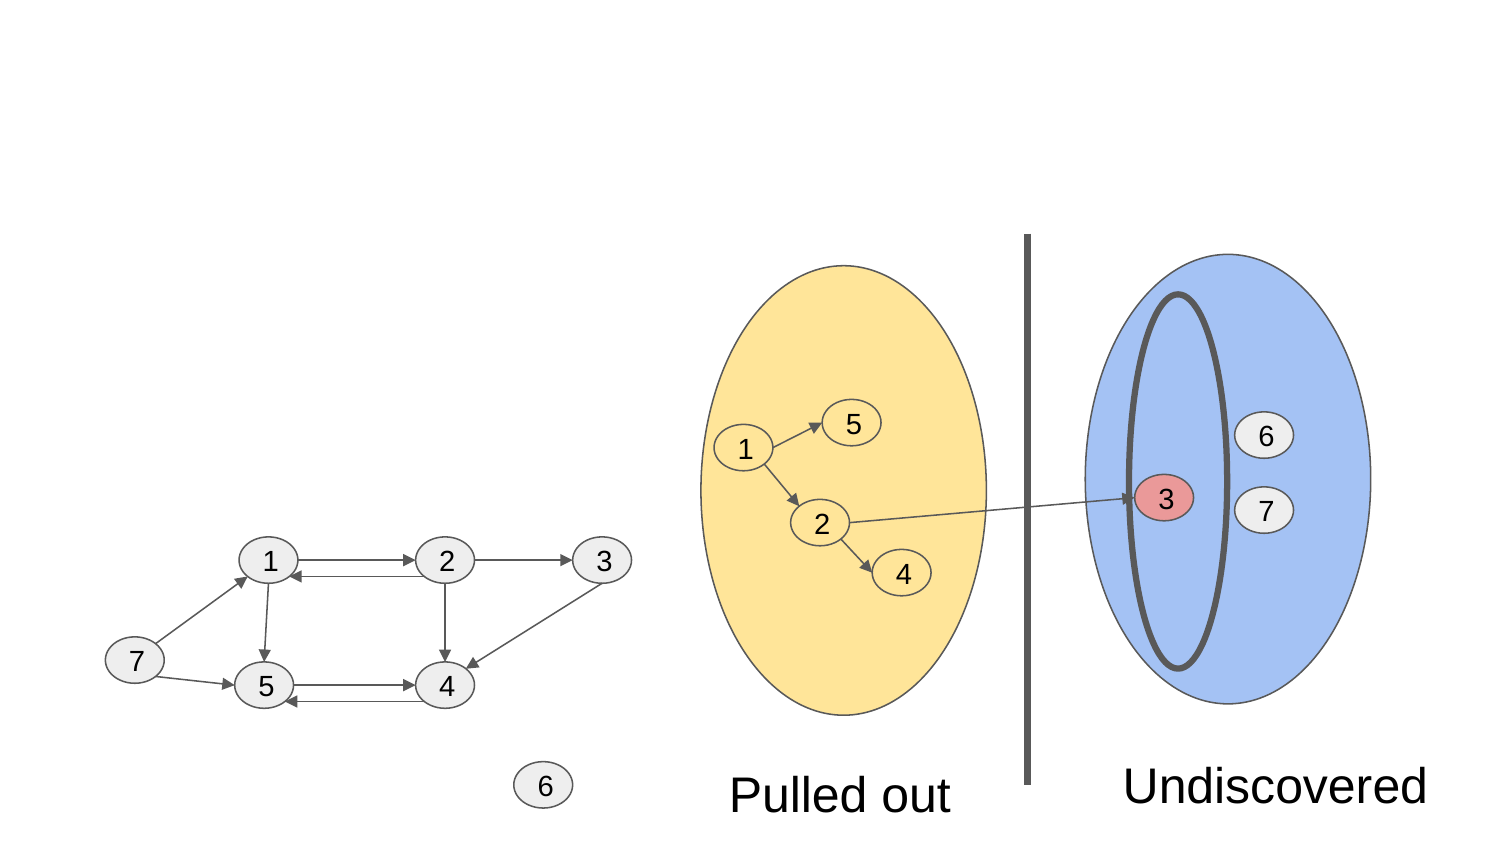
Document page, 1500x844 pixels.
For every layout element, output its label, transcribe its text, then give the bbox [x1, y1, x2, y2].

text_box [465, 583, 603, 669]
text_box 6 [513, 761, 573, 809]
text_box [849, 497, 1135, 523]
text_box [1085, 254, 1371, 704]
text_box 1 [714, 424, 772, 471]
text_box 6 [1234, 411, 1294, 459]
text_box Pulled out [713, 747, 1012, 823]
text_box 7 [1234, 486, 1294, 534]
text_box 5 [822, 399, 882, 446]
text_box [840, 538, 873, 573]
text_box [764, 463, 800, 507]
text_box 2 [790, 499, 849, 546]
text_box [772, 422, 823, 448]
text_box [155, 676, 235, 686]
text_box 2 [415, 536, 475, 584]
text_box S [261, 661, 270, 666]
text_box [155, 576, 248, 644]
text_box [700, 265, 987, 716]
text_box 7 [105, 636, 165, 684]
text_box 4 [415, 662, 475, 709]
text_box [1129, 294, 1228, 669]
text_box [263, 583, 269, 663]
text_box Undiscovered [1107, 738, 1488, 785]
text_box 1 [239, 536, 298, 584]
text_box 5 [235, 662, 294, 709]
text_box 4 [873, 549, 932, 596]
text_box 3 [572, 536, 632, 584]
